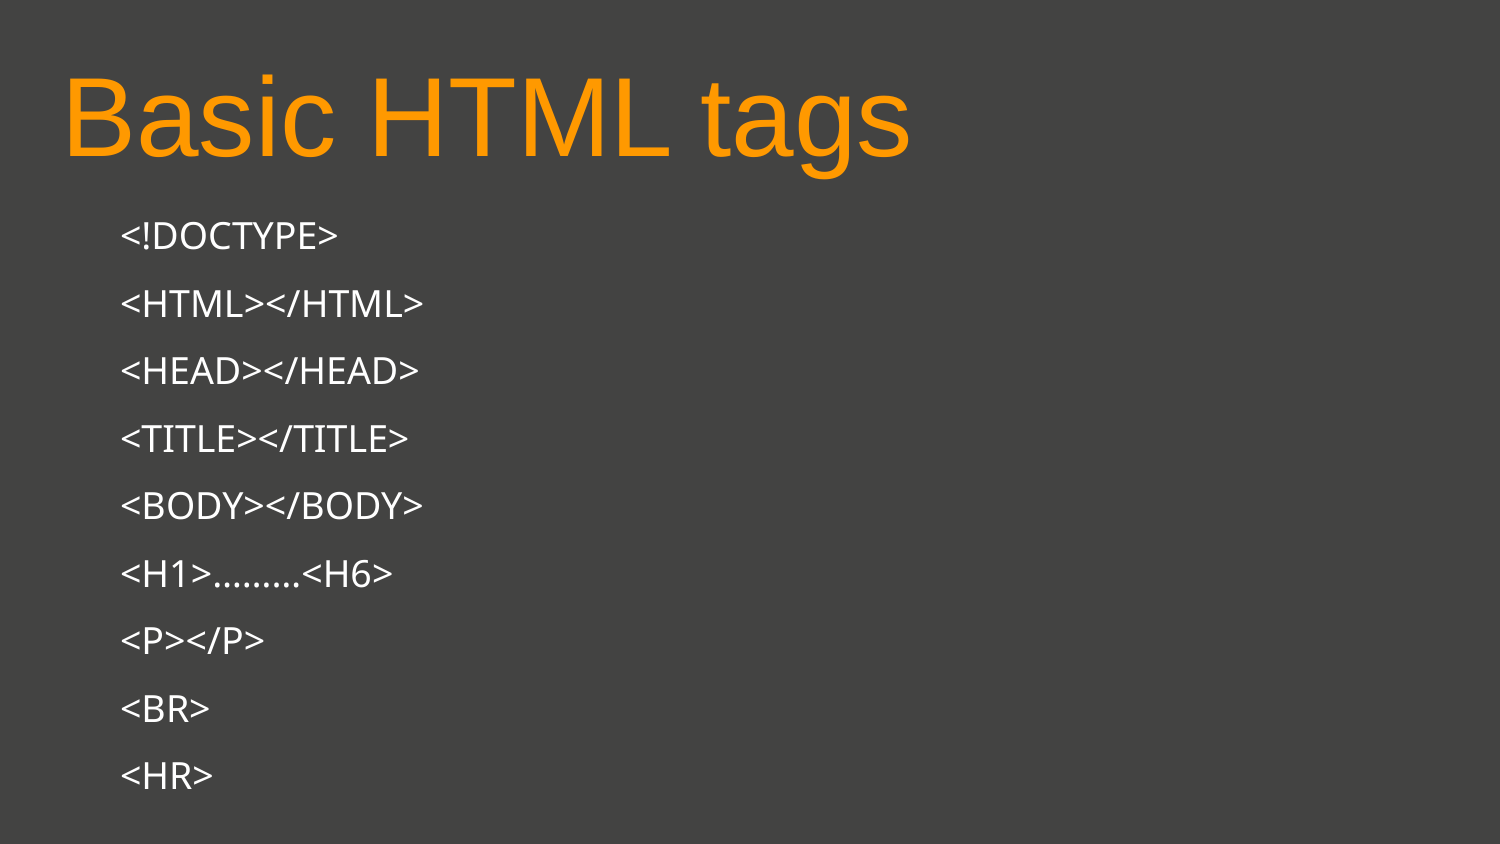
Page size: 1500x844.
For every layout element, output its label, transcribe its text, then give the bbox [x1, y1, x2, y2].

text_box <!DOCTYPE> <HTML></HTML> <HEAD></HEAD> <TITLE></TITLE> <BODY></BODY> <H1>………<H6> <P></P> <BR> <HR> [104, 659, 855, 804]
text_box Basic HTML tags [46, 29, 1463, 659]
